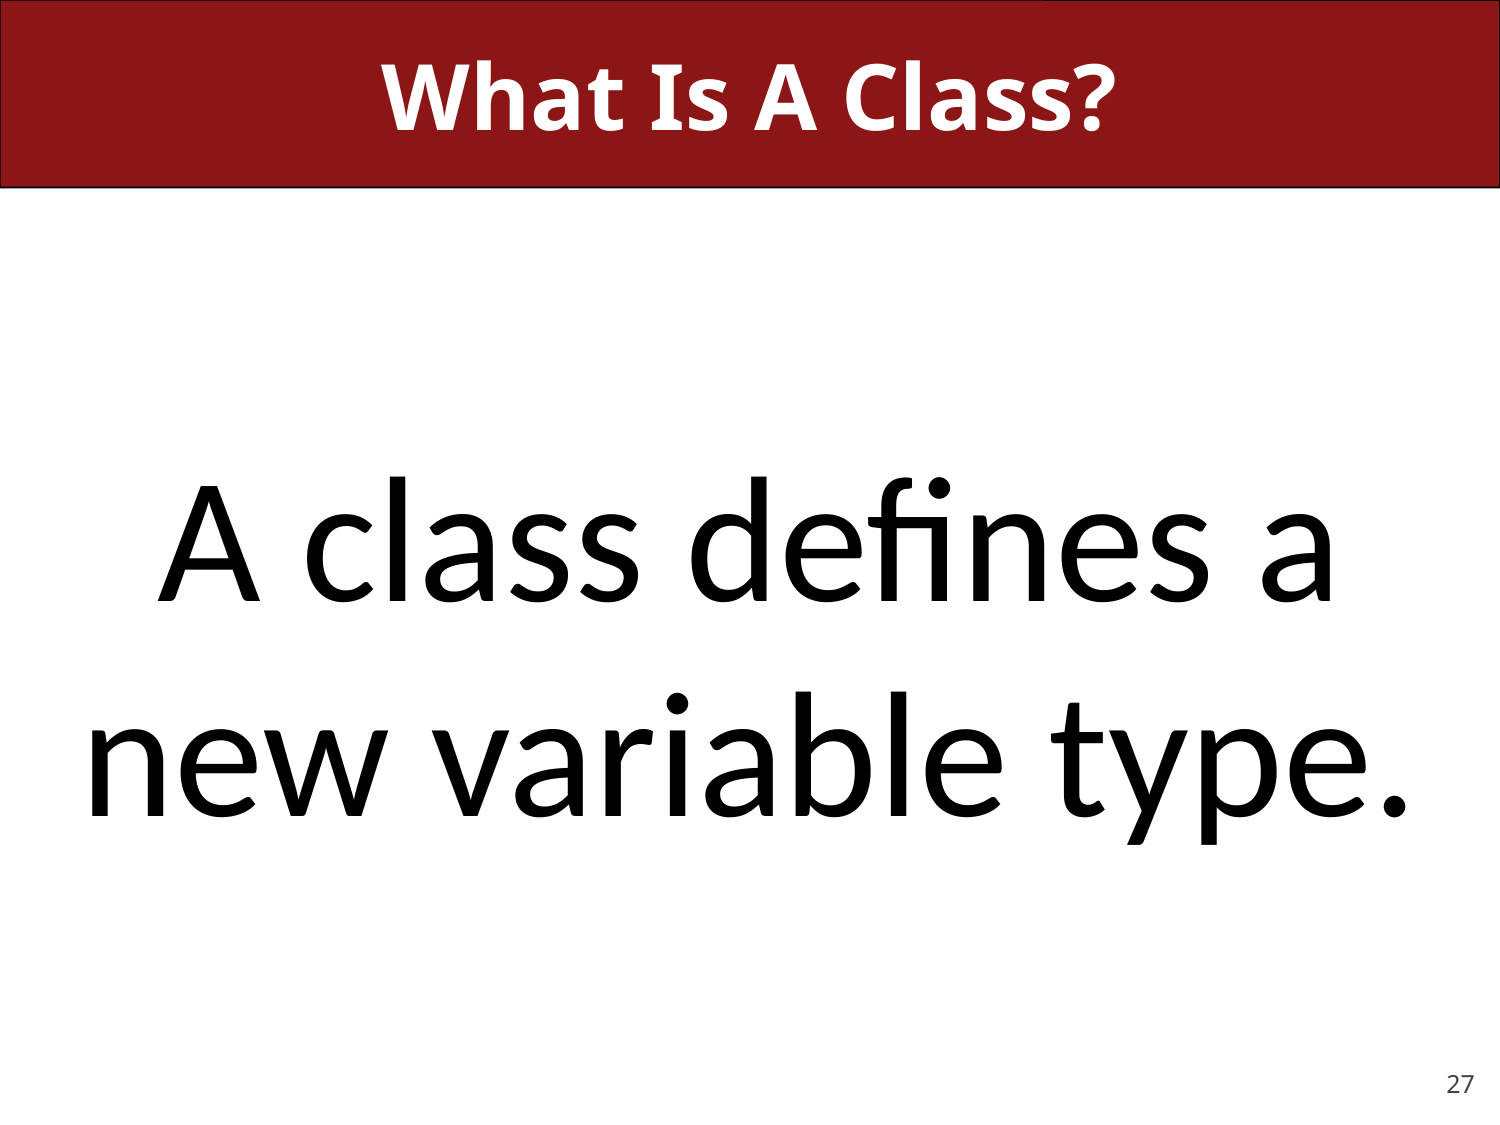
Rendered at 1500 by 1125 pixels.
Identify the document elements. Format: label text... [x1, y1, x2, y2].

list A class defines a new variable type. [24, 212, 1475, 1063]
title What Is A Class? [75, 0, 1425, 188]
